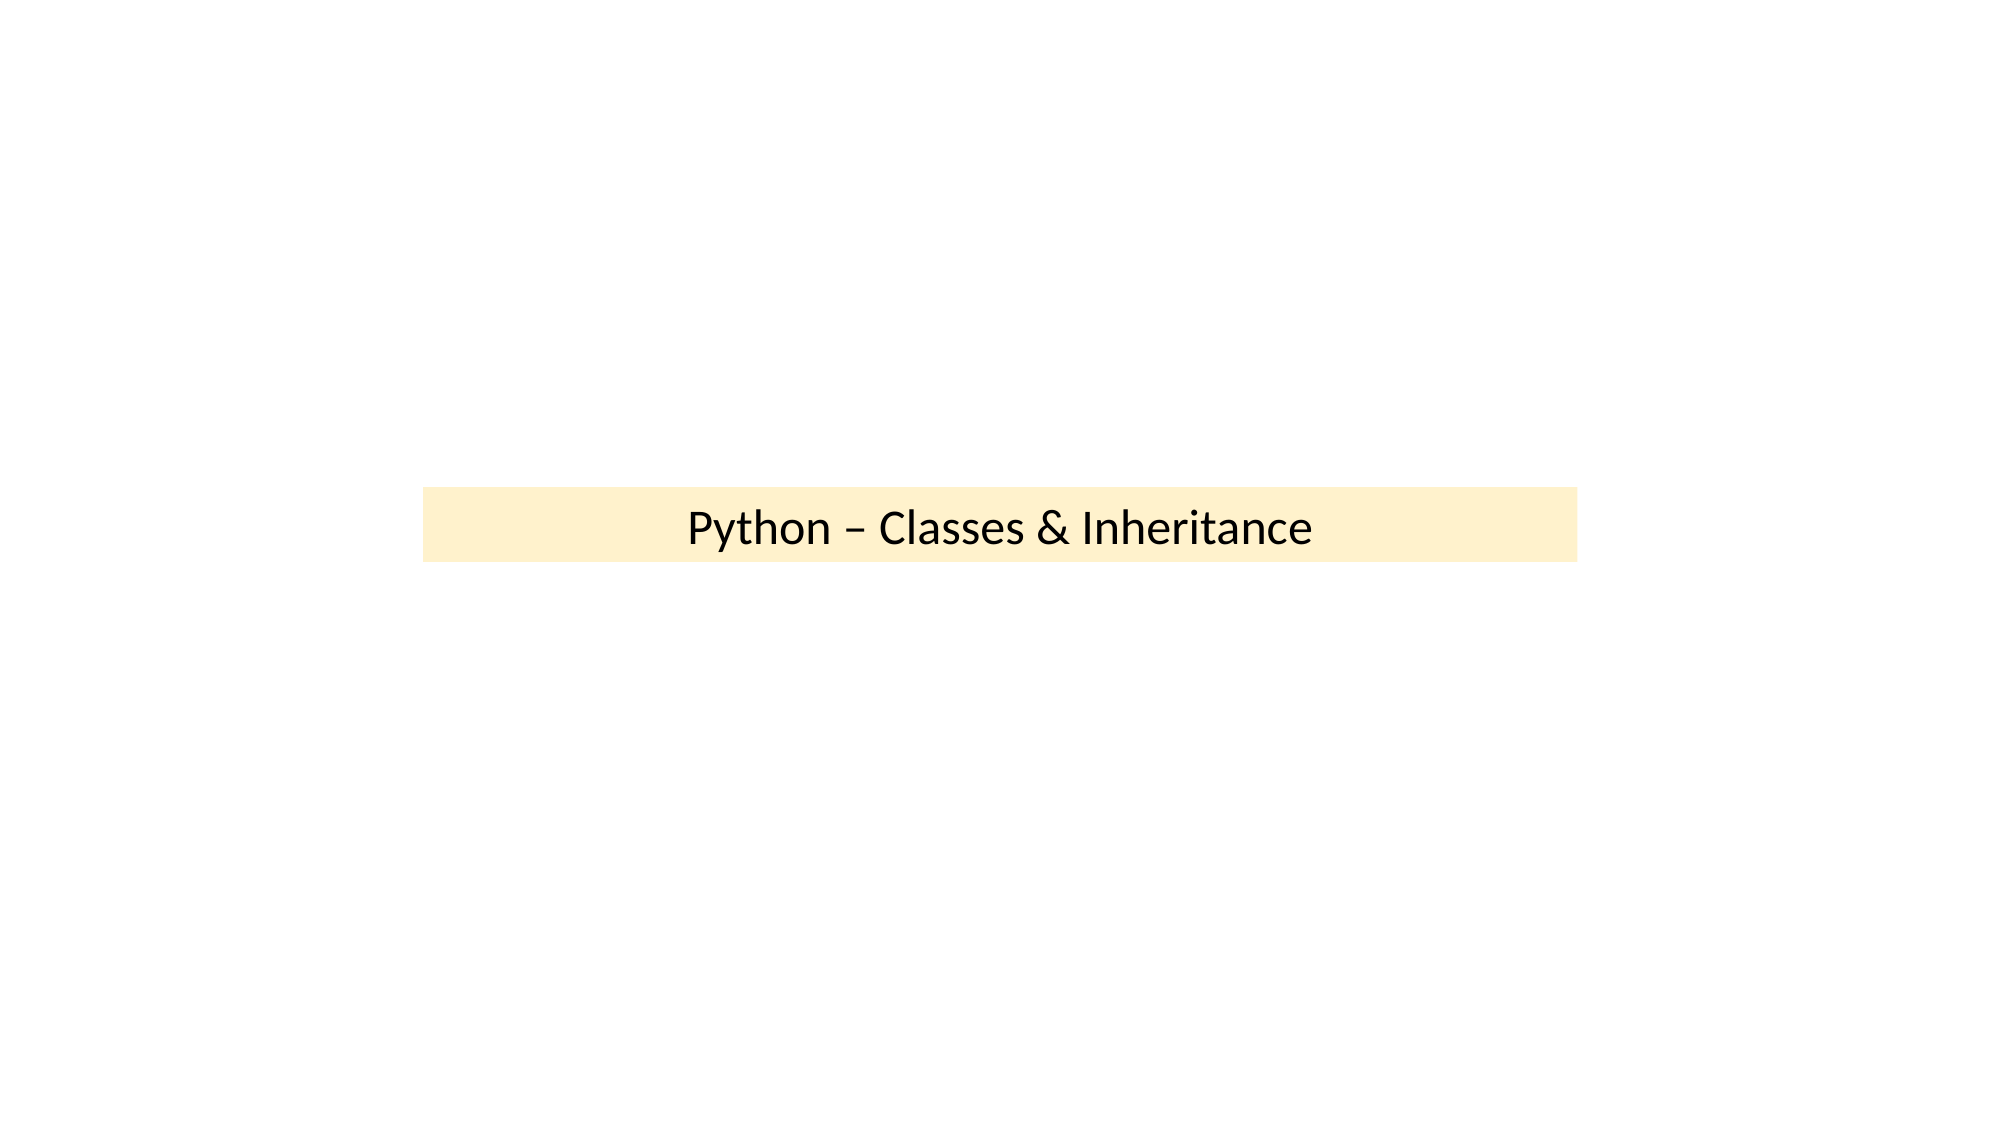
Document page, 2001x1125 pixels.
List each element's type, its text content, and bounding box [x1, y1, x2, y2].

text_box Python – Classes & Inheritance [423, 487, 1578, 562]
